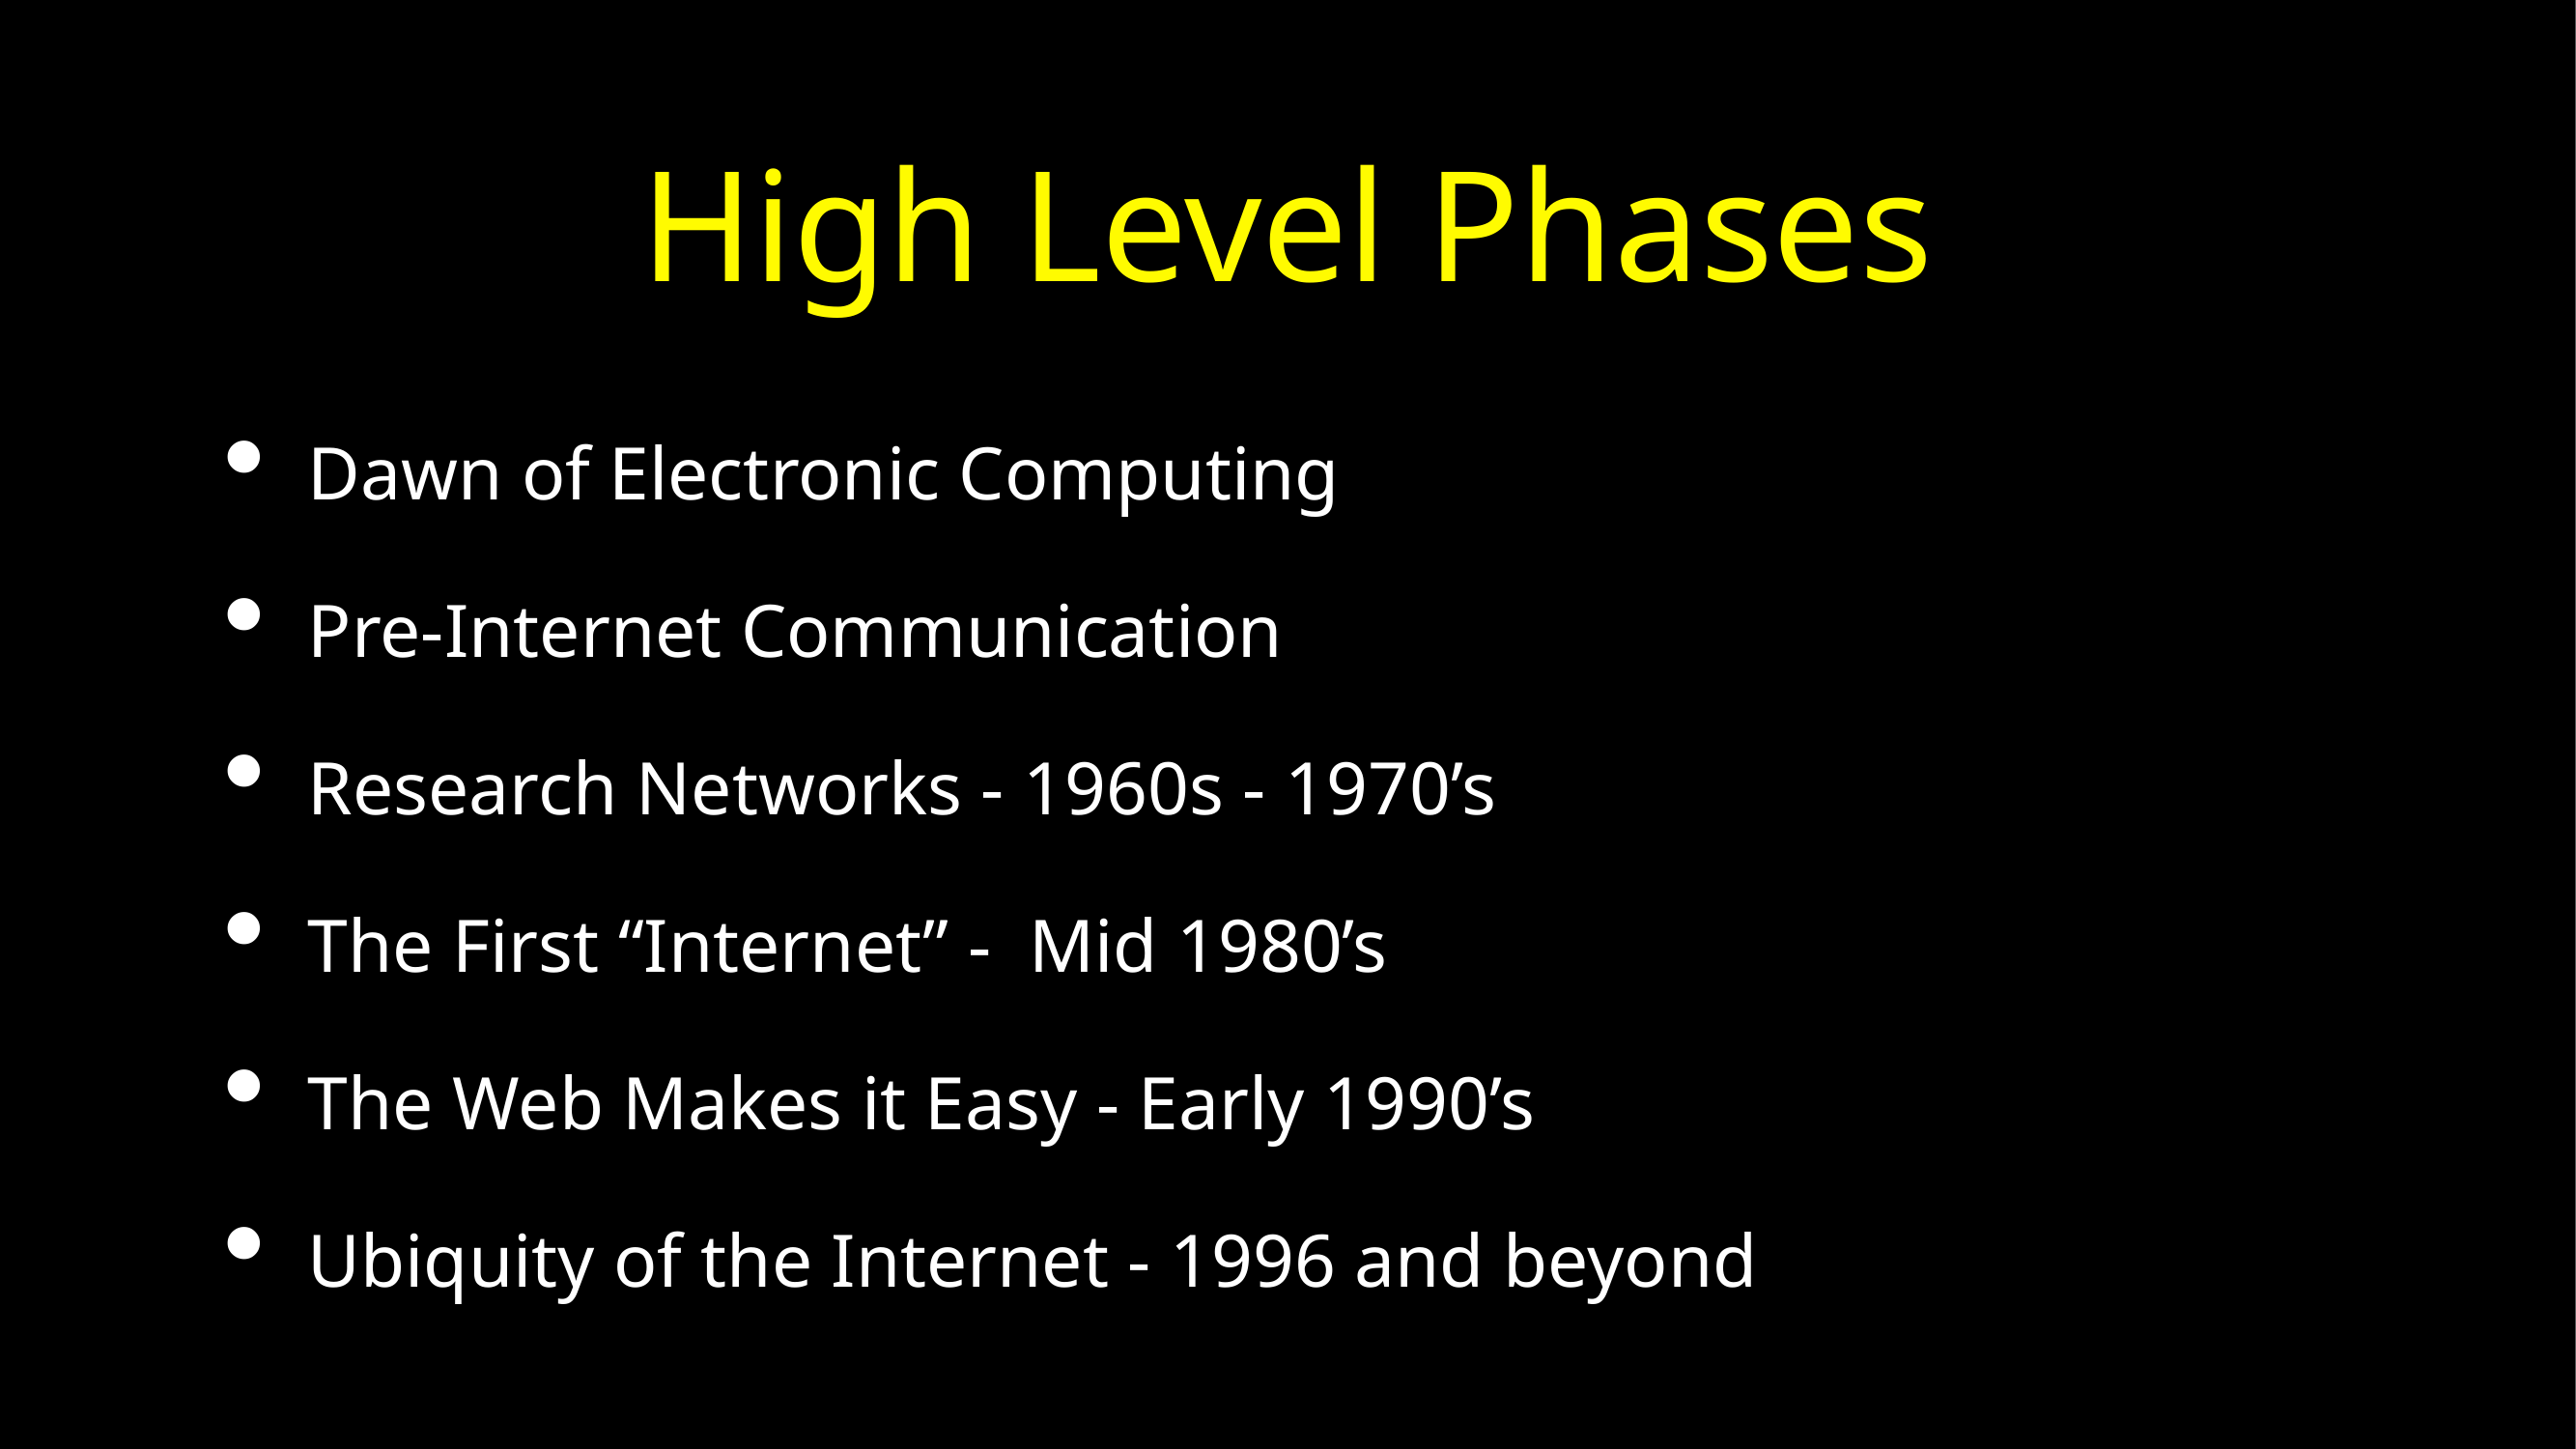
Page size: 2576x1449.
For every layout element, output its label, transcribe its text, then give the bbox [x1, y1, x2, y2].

list Dawn of Electronic Computing Pre-Internet Communication Research Networks - 1960s - 1970’s The First “Internet” - Mid 1980’s The Web Makes it Easy - Early 1990’s Ubiquity of the Internet - 1996 and beyond [183, 412, 2449, 1317]
title High Level Phases [183, 38, 2392, 404]
